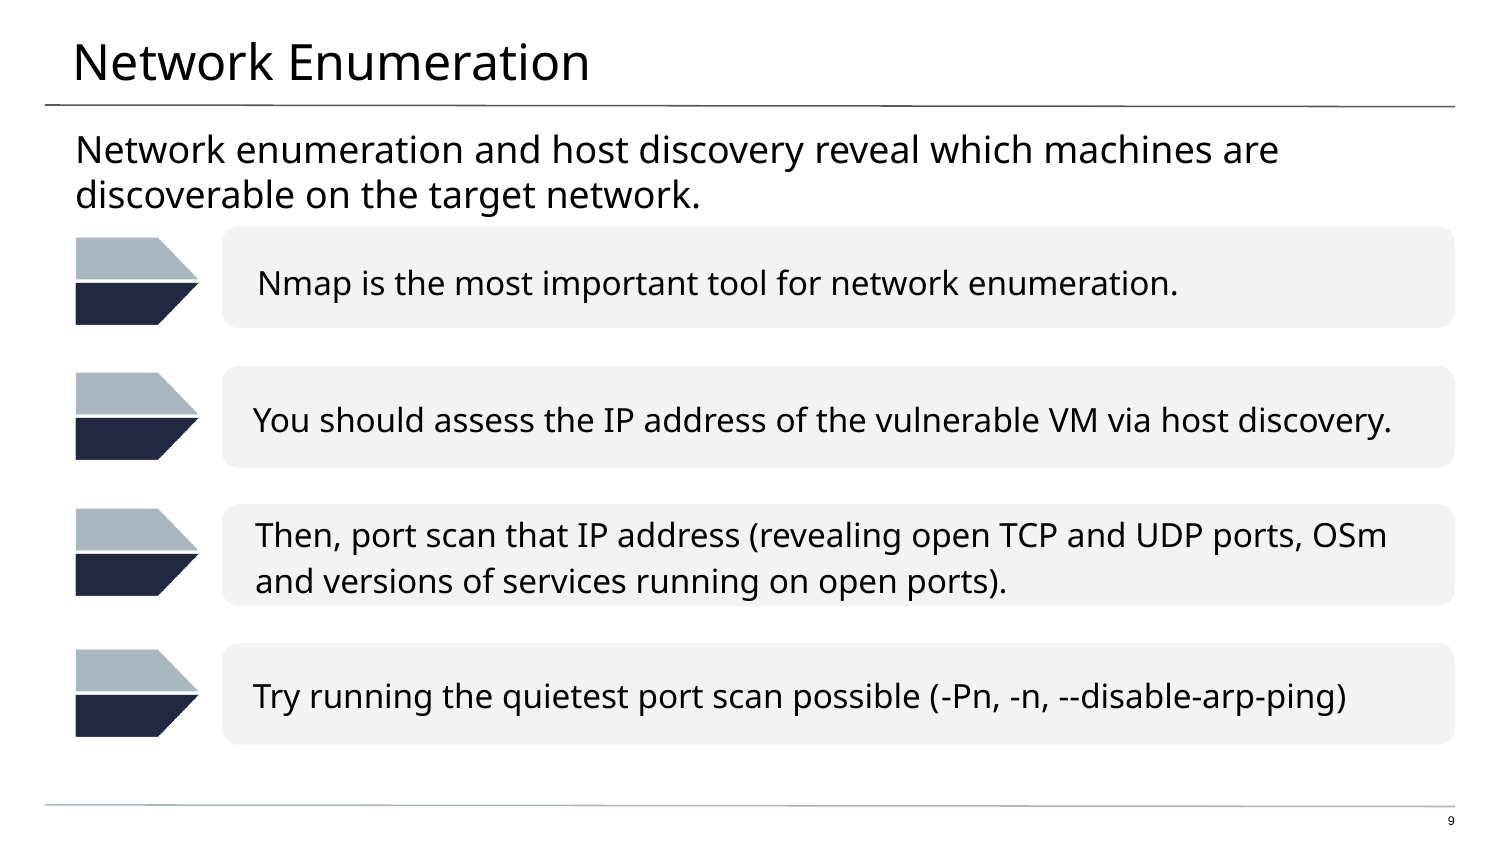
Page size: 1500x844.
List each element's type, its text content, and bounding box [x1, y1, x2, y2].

title Network Enumeration [0, 0, 1500, 88]
subtitle Then, port scan that IP address (revealing open TCP and UDP ports, OSm and versions of services running on open ports). [0, 504, 1500, 605]
subtitle Try running the quietest port scan possible (-Pn, -n, --disable-arp-ping) [0, 642, 1500, 743]
slide_number ‹#› [1412, 813, 1455, 831]
subtitle You should assess the IP address of the vulnerable VM via host discovery. [0, 366, 1500, 466]
subtitle Network enumeration and host discovery reveal which machines are discoverable on the target network. [0, 110, 1500, 171]
subtitle Nmap is the most important tool for network enumeration. [2, 229, 1500, 329]
